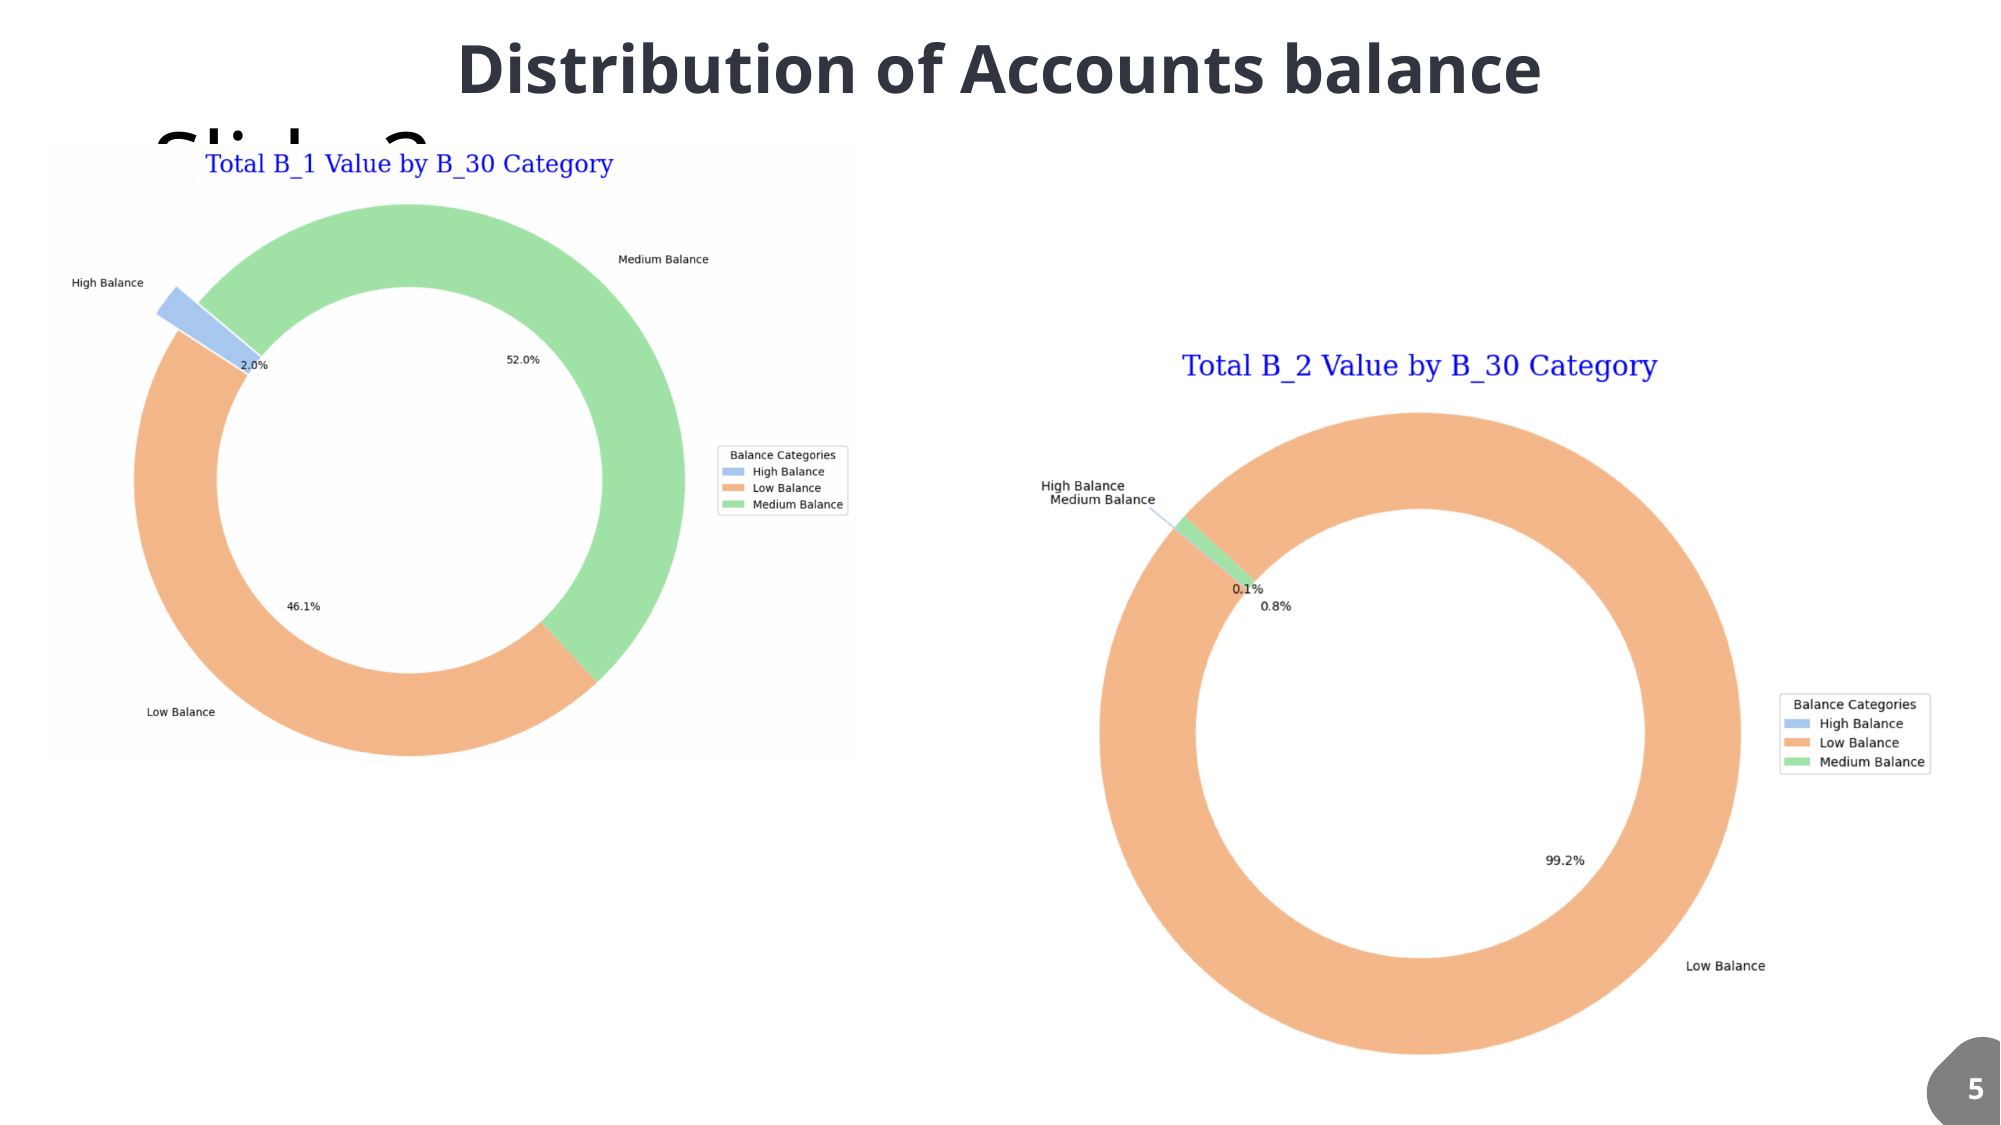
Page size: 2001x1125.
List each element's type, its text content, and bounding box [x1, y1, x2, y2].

text_box [1925, 1035, 2000, 1125]
text_box Distribution of Accounts balance [456, 27, 1544, 59]
text_box 5 [1953, 1063, 2000, 1113]
picture [45, 144, 859, 762]
title Slide 3 [137, 59, 1863, 278]
picture [1019, 349, 1938, 1065]
